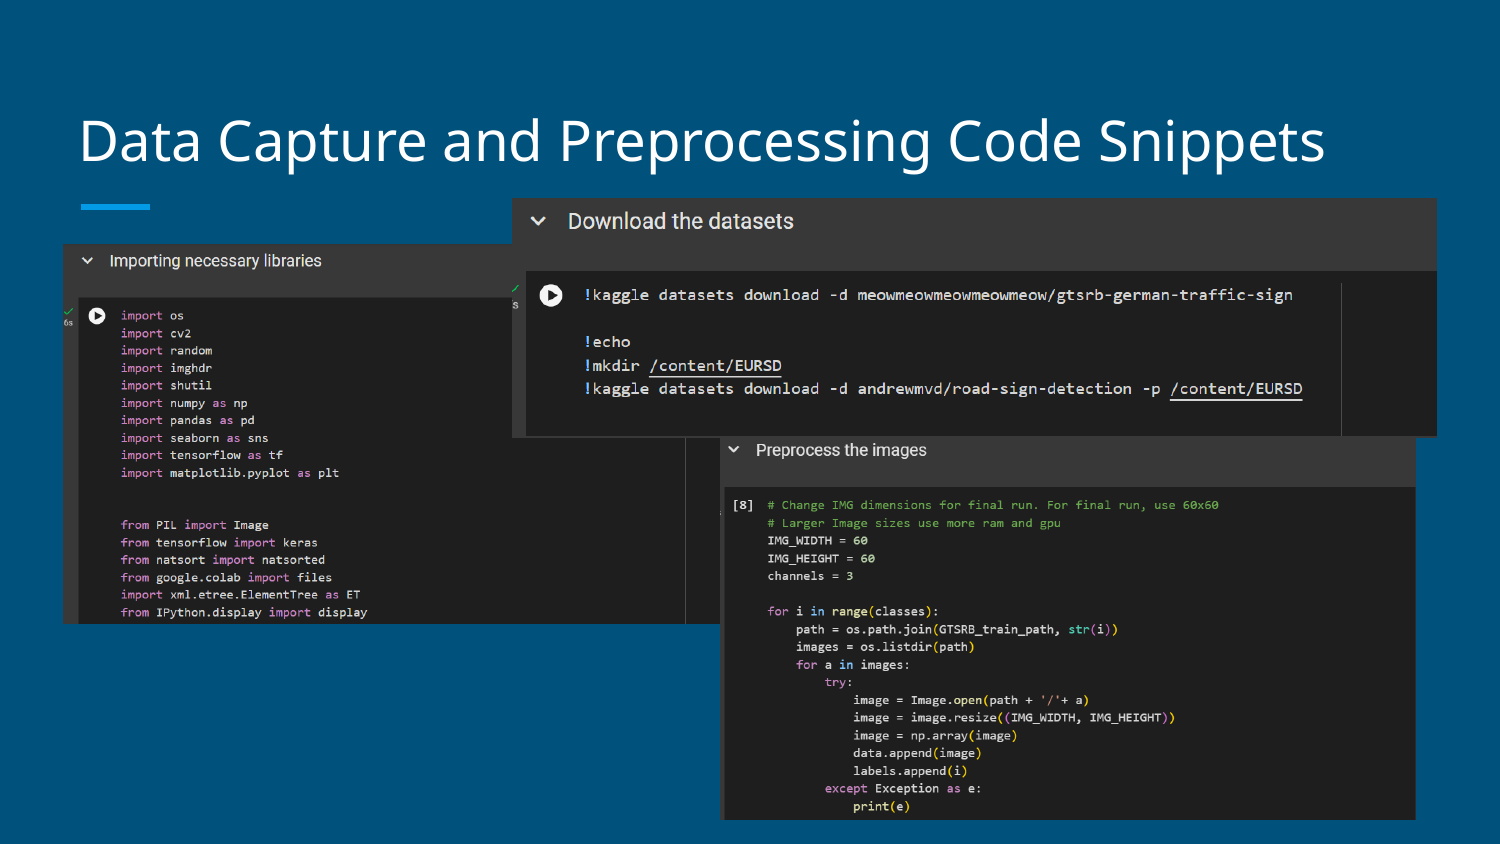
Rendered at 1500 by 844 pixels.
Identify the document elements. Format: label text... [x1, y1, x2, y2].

picture [64, 199, 1436, 819]
title Data Capture and Preprocessing Code Snippets [63, 75, 1437, 188]
